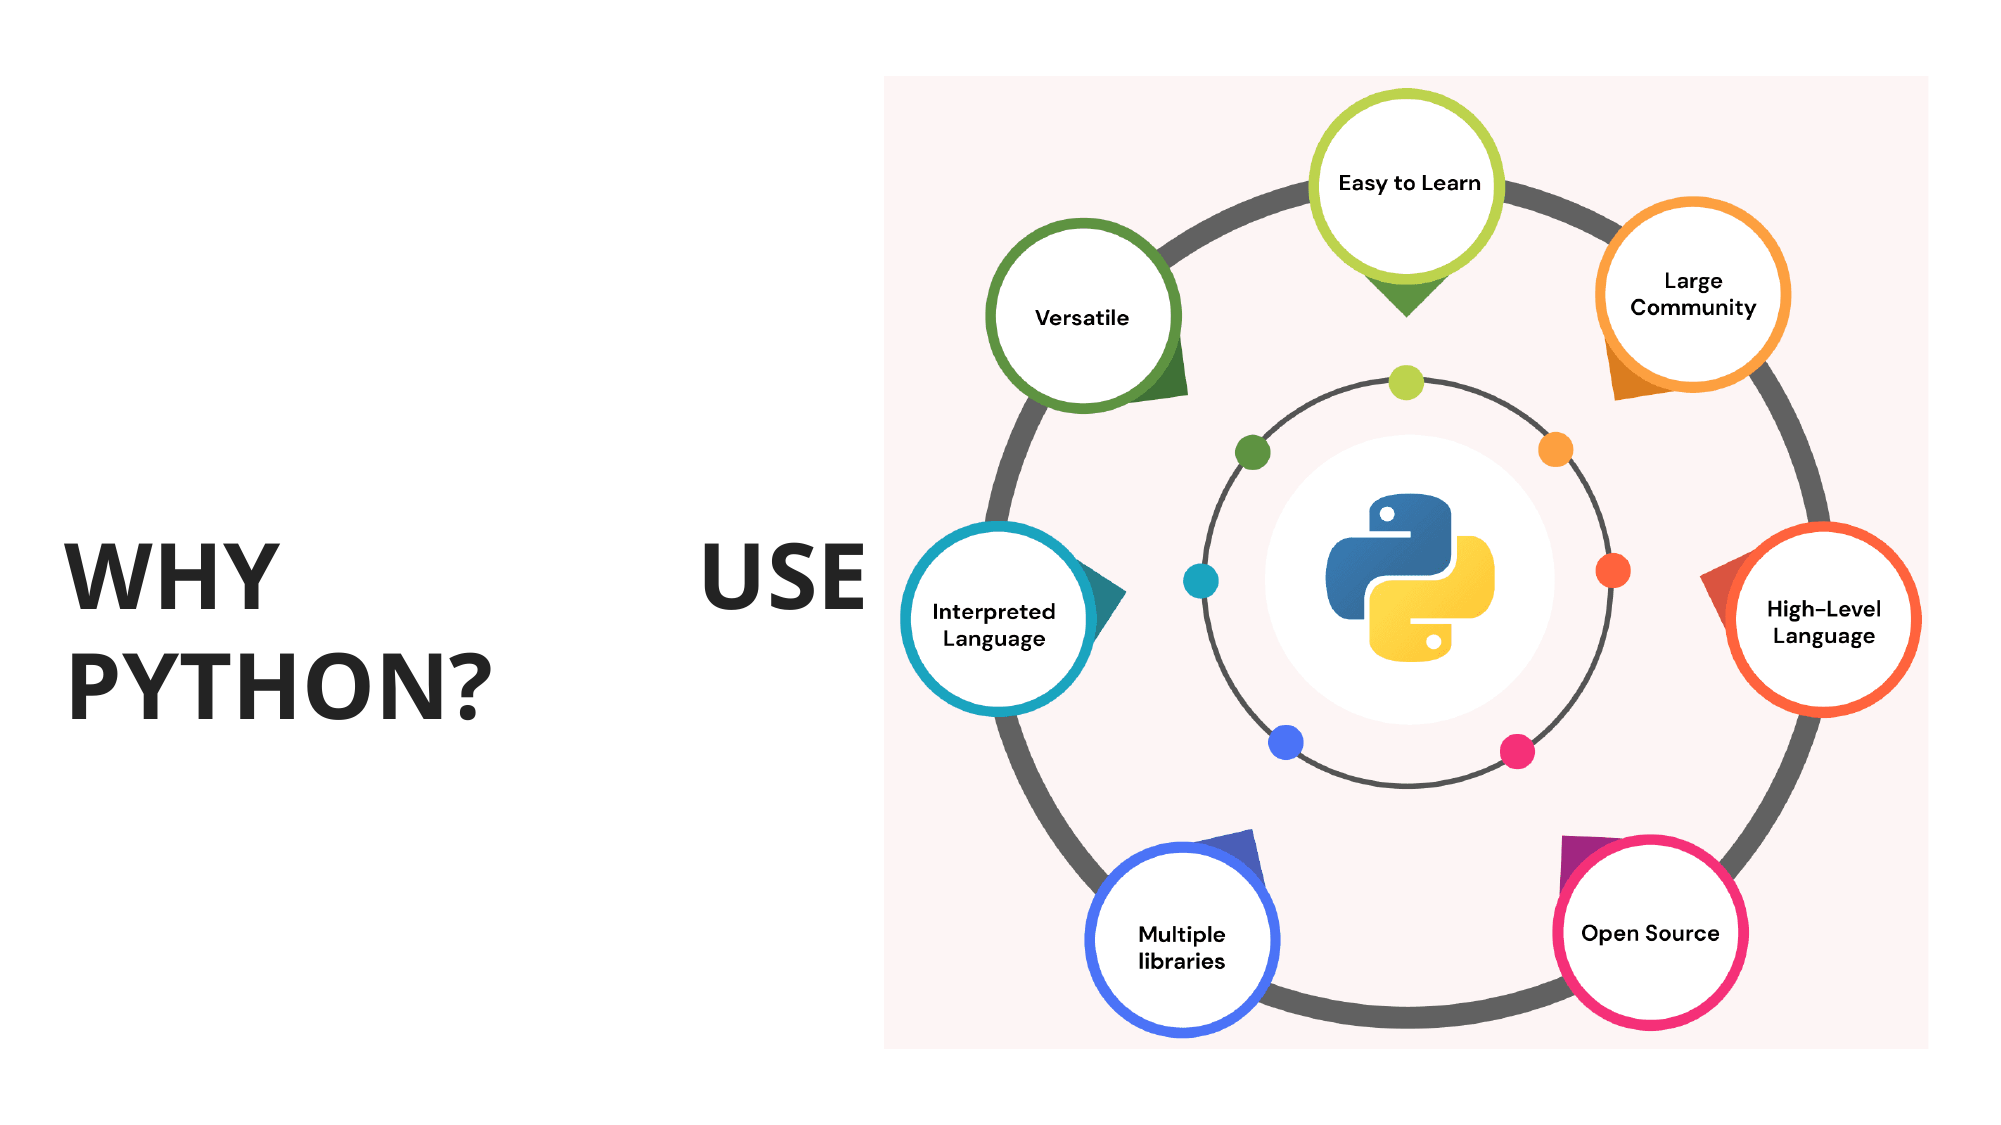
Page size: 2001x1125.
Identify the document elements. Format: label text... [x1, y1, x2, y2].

text_box WHY USE PYTHON? [50, 510, 883, 836]
picture [883, 75, 1929, 1050]
